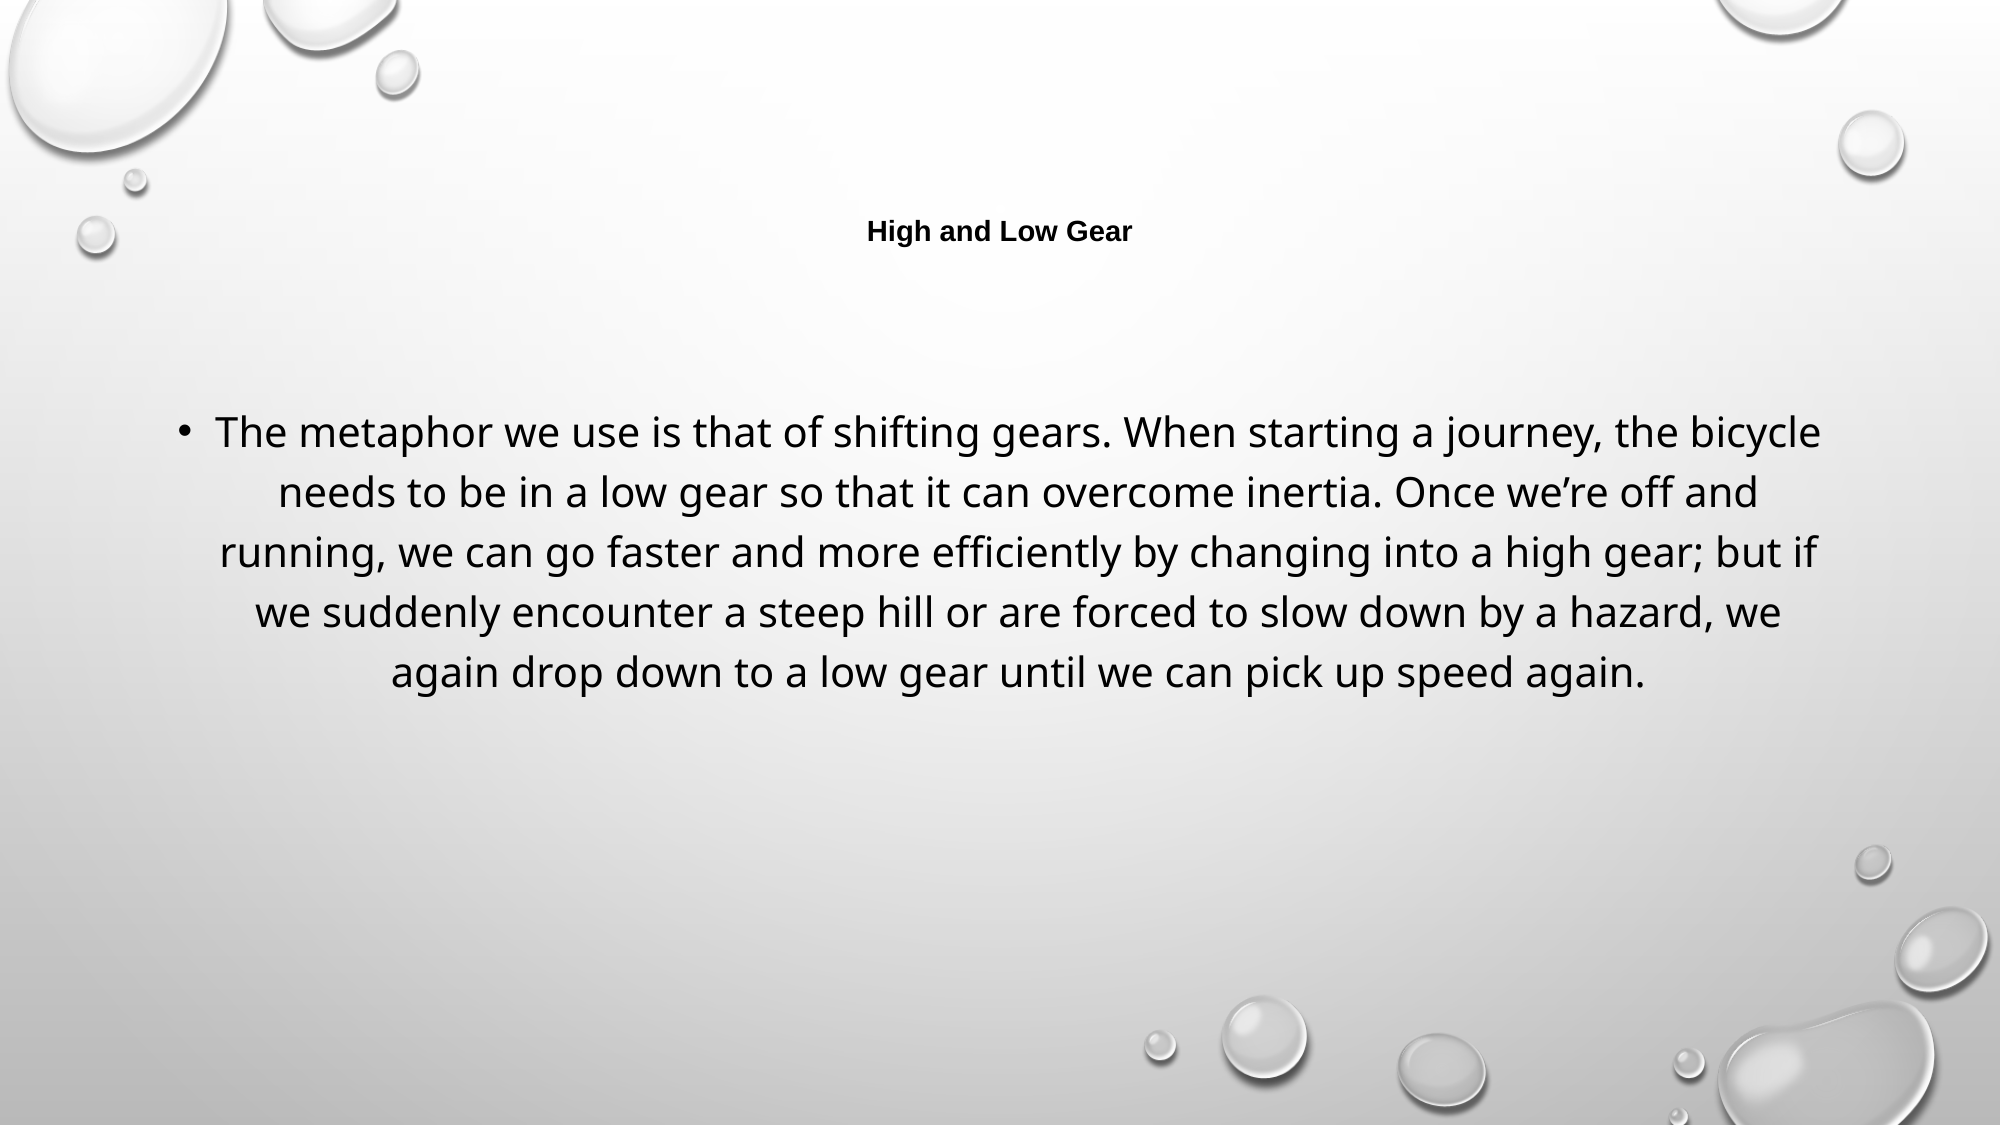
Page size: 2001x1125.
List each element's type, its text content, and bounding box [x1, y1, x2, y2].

list The metaphor we use is that of shifting gears. When starting a journey, the bicycle needs to be in a low gear so that it can overcome inertia. Once we’re off and running, we can go faster and more efficiently by changing into a high gear; but if we suddenly encounter a steep hill or are forced to slow down by a hazard, we again drop down to a low gear until we can pick up speed again. [149, 388, 1850, 950]
title High and Low Gear [149, 101, 1851, 364]
picture [0, 0, 2000, 1125]
